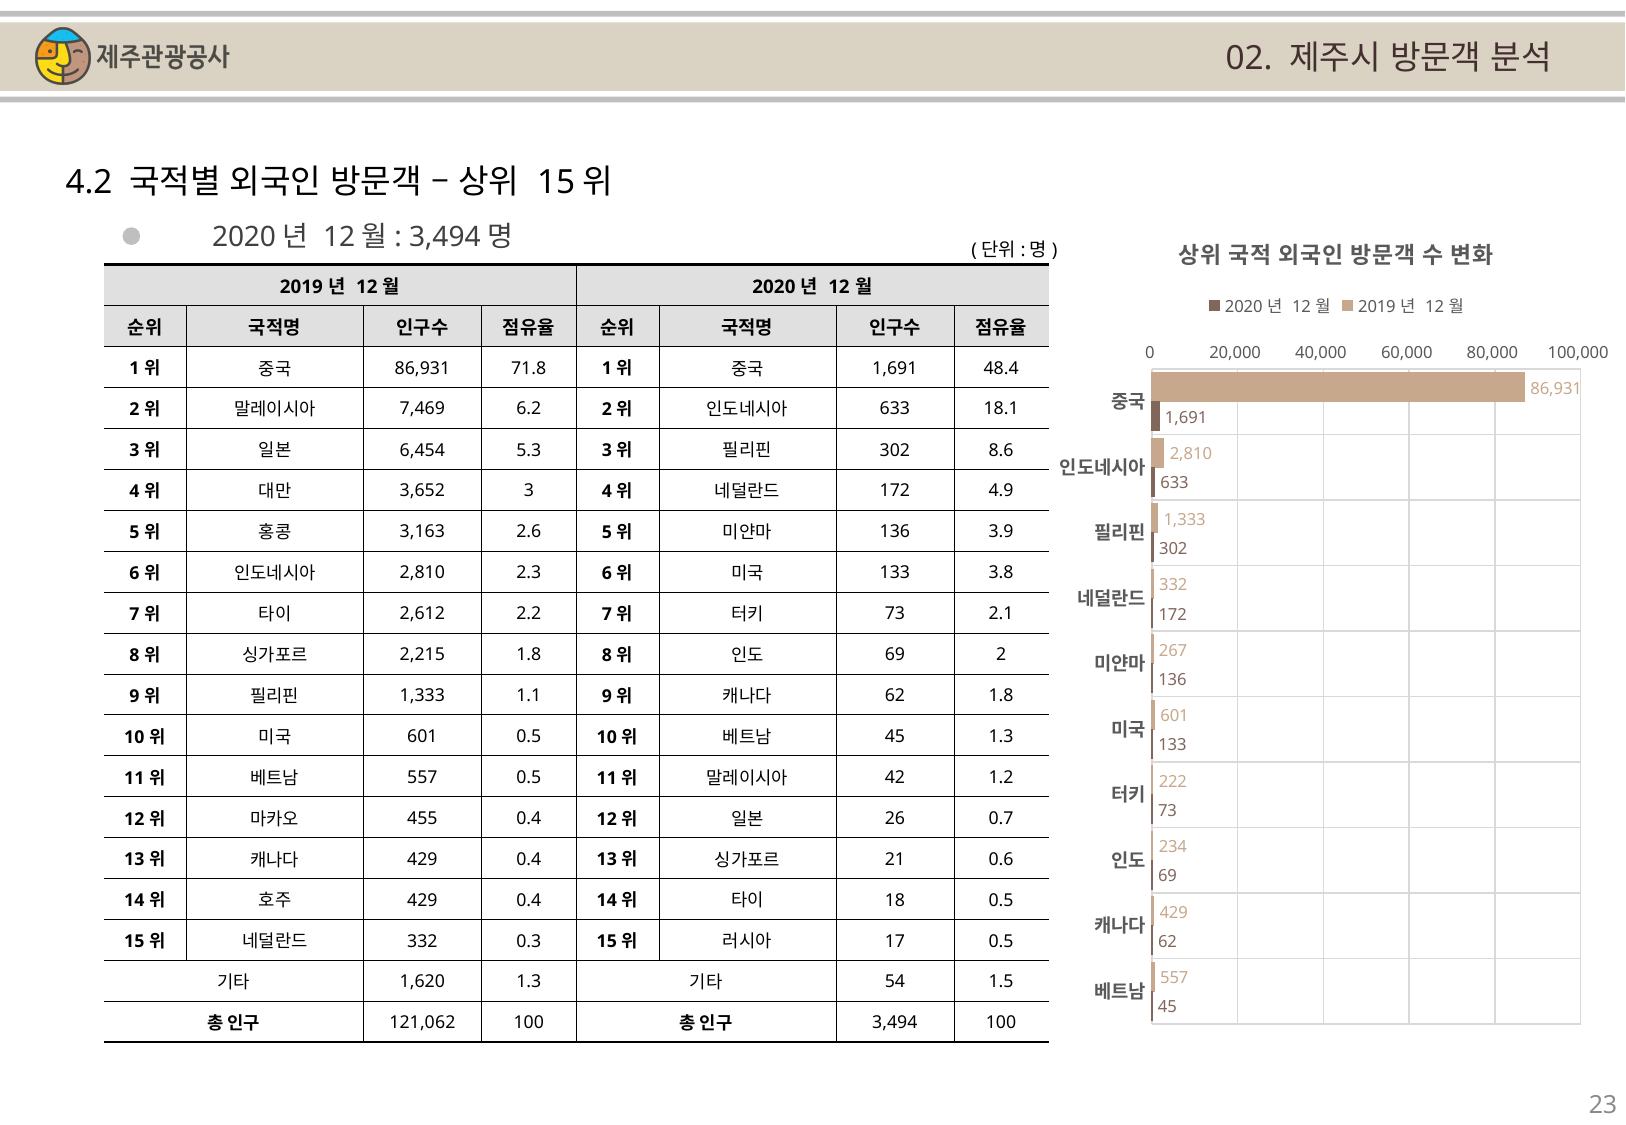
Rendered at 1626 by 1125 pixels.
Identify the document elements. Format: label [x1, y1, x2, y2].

table_cell [364, 347, 481, 387]
table_cell [577, 920, 659, 960]
table_cell [482, 388, 576, 428]
table_cell [837, 1002, 954, 1041]
table_cell [364, 797, 481, 837]
text_box [197, 210, 529, 260]
table_cell [364, 470, 481, 510]
table_cell [364, 838, 481, 878]
table_cell [364, 593, 481, 633]
table_cell [837, 347, 954, 387]
table_cell [837, 388, 954, 428]
table_cell [482, 470, 576, 510]
table_cell [660, 675, 836, 714]
table_cell [660, 511, 836, 551]
table_cell [660, 429, 836, 469]
table_cell [577, 429, 659, 469]
table_cell [104, 634, 186, 674]
table_cell [837, 797, 954, 837]
table_cell [837, 879, 954, 919]
table_cell [577, 552, 659, 592]
table_cell [482, 306, 576, 346]
table_cell [104, 429, 186, 469]
table_cell [364, 961, 481, 1001]
table_cell [482, 675, 576, 714]
table_cell [837, 961, 954, 1001]
table_cell [955, 961, 1048, 1001]
table_cell [955, 470, 1048, 510]
text_box [121, 226, 141, 246]
table_cell [364, 1002, 481, 1041]
table_cell [187, 552, 363, 592]
table_cell [660, 470, 836, 510]
table_cell [577, 879, 659, 919]
table_cell [104, 838, 186, 878]
table_cell [955, 838, 1048, 878]
table_cell [577, 593, 659, 633]
text_box [50, 152, 1144, 208]
table_cell [482, 429, 576, 469]
table_cell [577, 306, 659, 346]
table_cell [364, 429, 481, 469]
table_cell [104, 961, 363, 1001]
table_cell [660, 756, 836, 796]
table_cell [955, 306, 1048, 346]
table_cell [482, 593, 576, 633]
table_cell [104, 920, 186, 960]
table_cell [577, 756, 659, 796]
table_cell [104, 879, 186, 919]
table_cell [837, 552, 954, 592]
slide_number [1251, 1063, 1618, 1123]
table_cell [660, 797, 836, 837]
table_cell [482, 511, 576, 551]
table_cell [837, 634, 954, 674]
table_cell [104, 306, 186, 346]
table_cell [187, 511, 363, 551]
table_cell [187, 756, 363, 796]
table_cell [955, 879, 1048, 919]
table_cell [104, 511, 186, 551]
table_cell [955, 552, 1048, 592]
table_cell [837, 920, 954, 960]
table_cell [660, 634, 836, 674]
table_cell [187, 429, 363, 469]
table_cell [577, 961, 836, 1001]
table_cell [577, 797, 659, 837]
table_header [104, 266, 576, 305]
table_cell [955, 511, 1048, 551]
table_cell [837, 306, 954, 346]
table_cell [577, 675, 659, 714]
table_cell [955, 920, 1048, 960]
table_cell [660, 879, 836, 919]
text_box [1042, 28, 1595, 84]
table_cell [837, 756, 954, 796]
table_cell [482, 920, 576, 960]
table_cell [364, 920, 481, 960]
table_cell [577, 715, 659, 755]
picture [31, 26, 232, 87]
table_cell [660, 715, 836, 755]
table_cell [955, 593, 1048, 633]
table_cell [187, 306, 363, 346]
table_cell [955, 797, 1048, 837]
table_cell [104, 715, 186, 755]
table_cell [482, 347, 576, 387]
table_cell [104, 1002, 363, 1041]
table_cell [660, 388, 836, 428]
table_cell [364, 306, 481, 346]
table_cell [364, 879, 481, 919]
table_cell [364, 511, 481, 551]
table_cell [837, 675, 954, 714]
table_cell [364, 675, 481, 714]
table_cell [482, 1002, 576, 1041]
table_cell [482, 715, 576, 755]
table_cell [837, 470, 954, 510]
table_cell [187, 634, 363, 674]
table_cell [104, 675, 186, 714]
table_cell [577, 634, 659, 674]
table_cell [955, 347, 1048, 387]
table_cell [955, 388, 1048, 428]
table_cell [482, 634, 576, 674]
table_cell [955, 429, 1048, 469]
table_cell [187, 797, 363, 837]
table_cell [187, 388, 363, 428]
table_cell [482, 961, 576, 1001]
table_header [577, 266, 1048, 305]
table_cell [482, 756, 576, 796]
table_cell [577, 1002, 836, 1041]
table_cell [660, 920, 836, 960]
table_cell [364, 715, 481, 755]
table_cell [104, 347, 186, 387]
chart [1048, 205, 1625, 1041]
table_cell [104, 797, 186, 837]
table_cell [187, 470, 363, 510]
table_cell [364, 634, 481, 674]
table_cell [660, 593, 836, 633]
table_cell [482, 838, 576, 878]
table_cell [187, 715, 363, 755]
table_cell [660, 306, 836, 346]
table_cell [660, 838, 836, 878]
table_cell [364, 552, 481, 592]
table_cell [955, 1002, 1048, 1041]
table_cell [187, 347, 363, 387]
table_cell [837, 511, 954, 551]
table_cell [660, 347, 836, 387]
table_cell [837, 429, 954, 469]
table_cell [104, 470, 186, 510]
table_cell [577, 511, 659, 551]
table_cell [104, 593, 186, 633]
text_box [956, 229, 1048, 263]
table_cell [364, 756, 481, 796]
table_cell [187, 593, 363, 633]
table_cell [104, 388, 186, 428]
table_cell [955, 756, 1048, 796]
table_cell [364, 388, 481, 428]
table_cell [482, 797, 576, 837]
table_cell [104, 552, 186, 592]
table_cell [837, 715, 954, 755]
table_cell [955, 675, 1048, 714]
table_cell [104, 756, 186, 796]
table_cell [187, 838, 363, 878]
table_cell [482, 552, 576, 592]
table_cell [577, 838, 659, 878]
table_cell [577, 388, 659, 428]
table_cell [660, 552, 836, 592]
table_cell [187, 675, 363, 714]
table_cell [482, 879, 576, 919]
table_cell [955, 715, 1048, 755]
table_cell [837, 593, 954, 633]
table_cell [577, 470, 659, 510]
table_cell [837, 838, 954, 878]
table_cell [187, 879, 363, 919]
table_cell [955, 634, 1048, 674]
table_cell [187, 920, 363, 960]
table_cell [577, 347, 659, 387]
